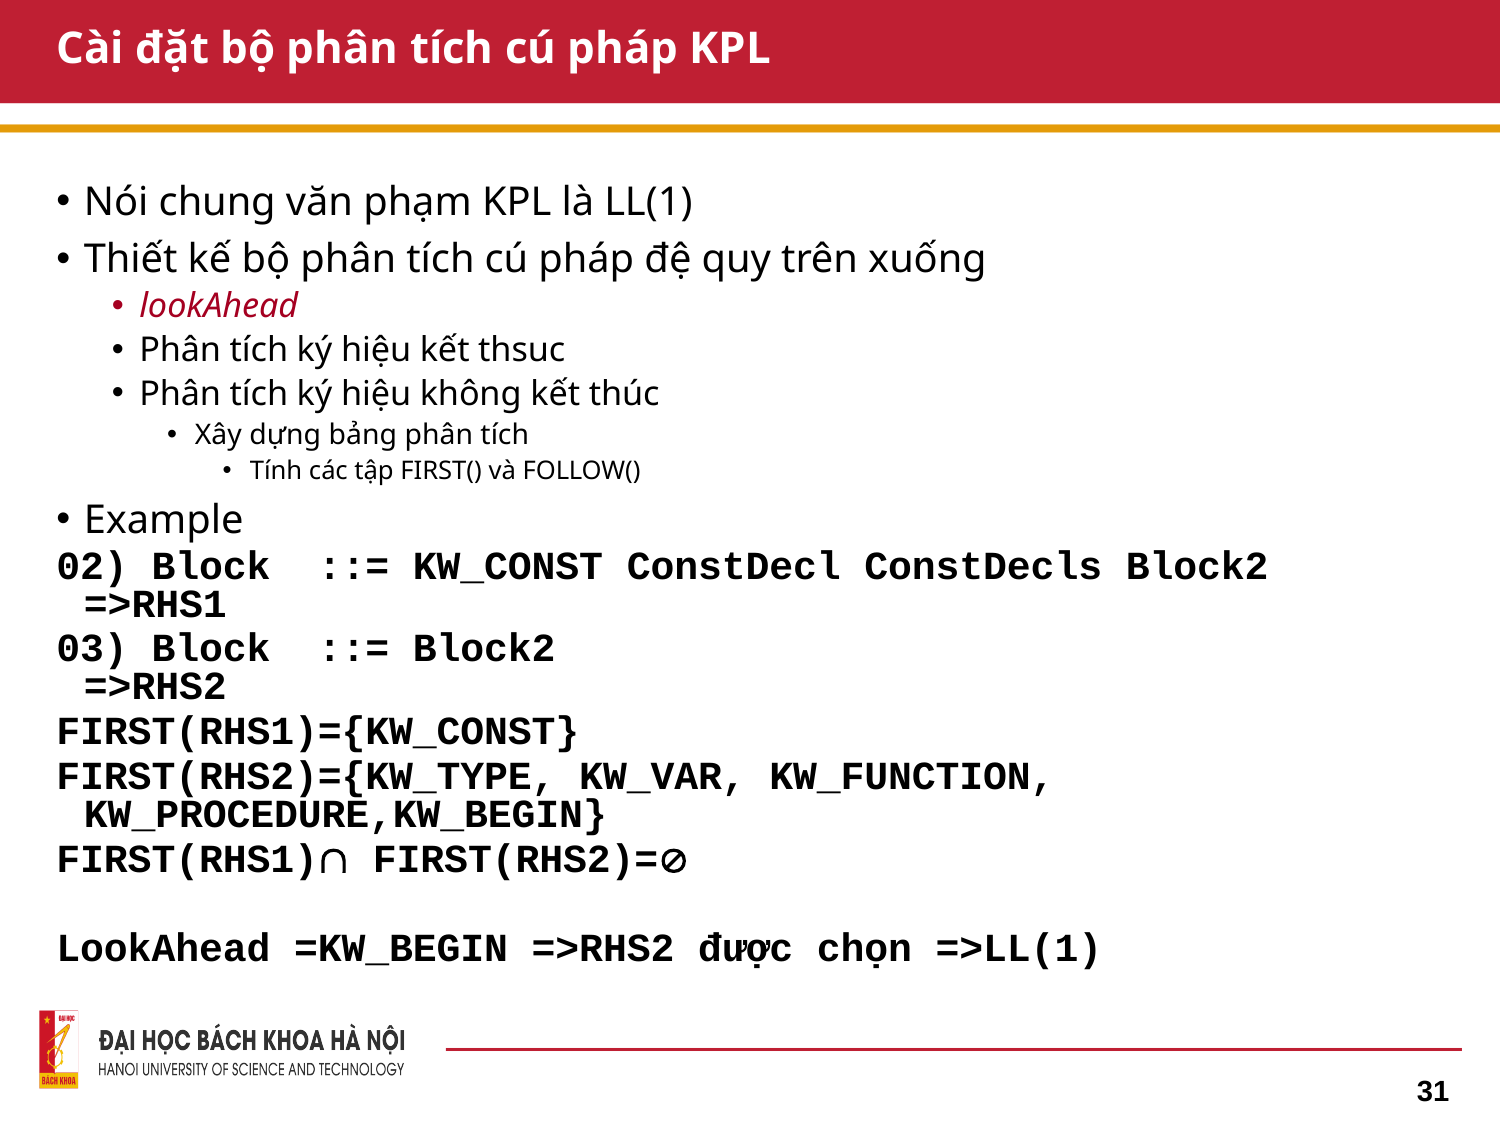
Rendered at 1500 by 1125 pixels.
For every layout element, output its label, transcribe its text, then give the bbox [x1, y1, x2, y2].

title Cài đặt bộ phân tích cú pháp KPL [41, 18, 1459, 90]
list Nói chung văn phạm KPL là LL(1) Thiết kế bộ phân tích cú pháp đệ quy trên xuống lookAhead Phân tích ký hiệu kết thsuc Phân tích ký hiệu không kết thúc Xây dựng bảng phân tích Tính các tập FIRST() và FOLLOW() Example 02) Block ::= KW_CONST ConstDecl ConstDecls Block2 =>RHS1 03) Block ::= Block2 =>RHS2 FIRST(RHS1)={KW_CONST} FIRST(RHS2)={KW_TYPE, KW_VAR, KW_FUNCTION, KW_PROCEDURE,KW_BEGIN} FIRST(RHS1) FIRST(RHS2)= LookAhead =KW_BEGIN =>RHS2 được chọn =>LL(1) [41, 173, 1459, 979]
picture [0, 0, 1500, 1125]
slide_number 31 [1126, 1065, 1464, 1125]
